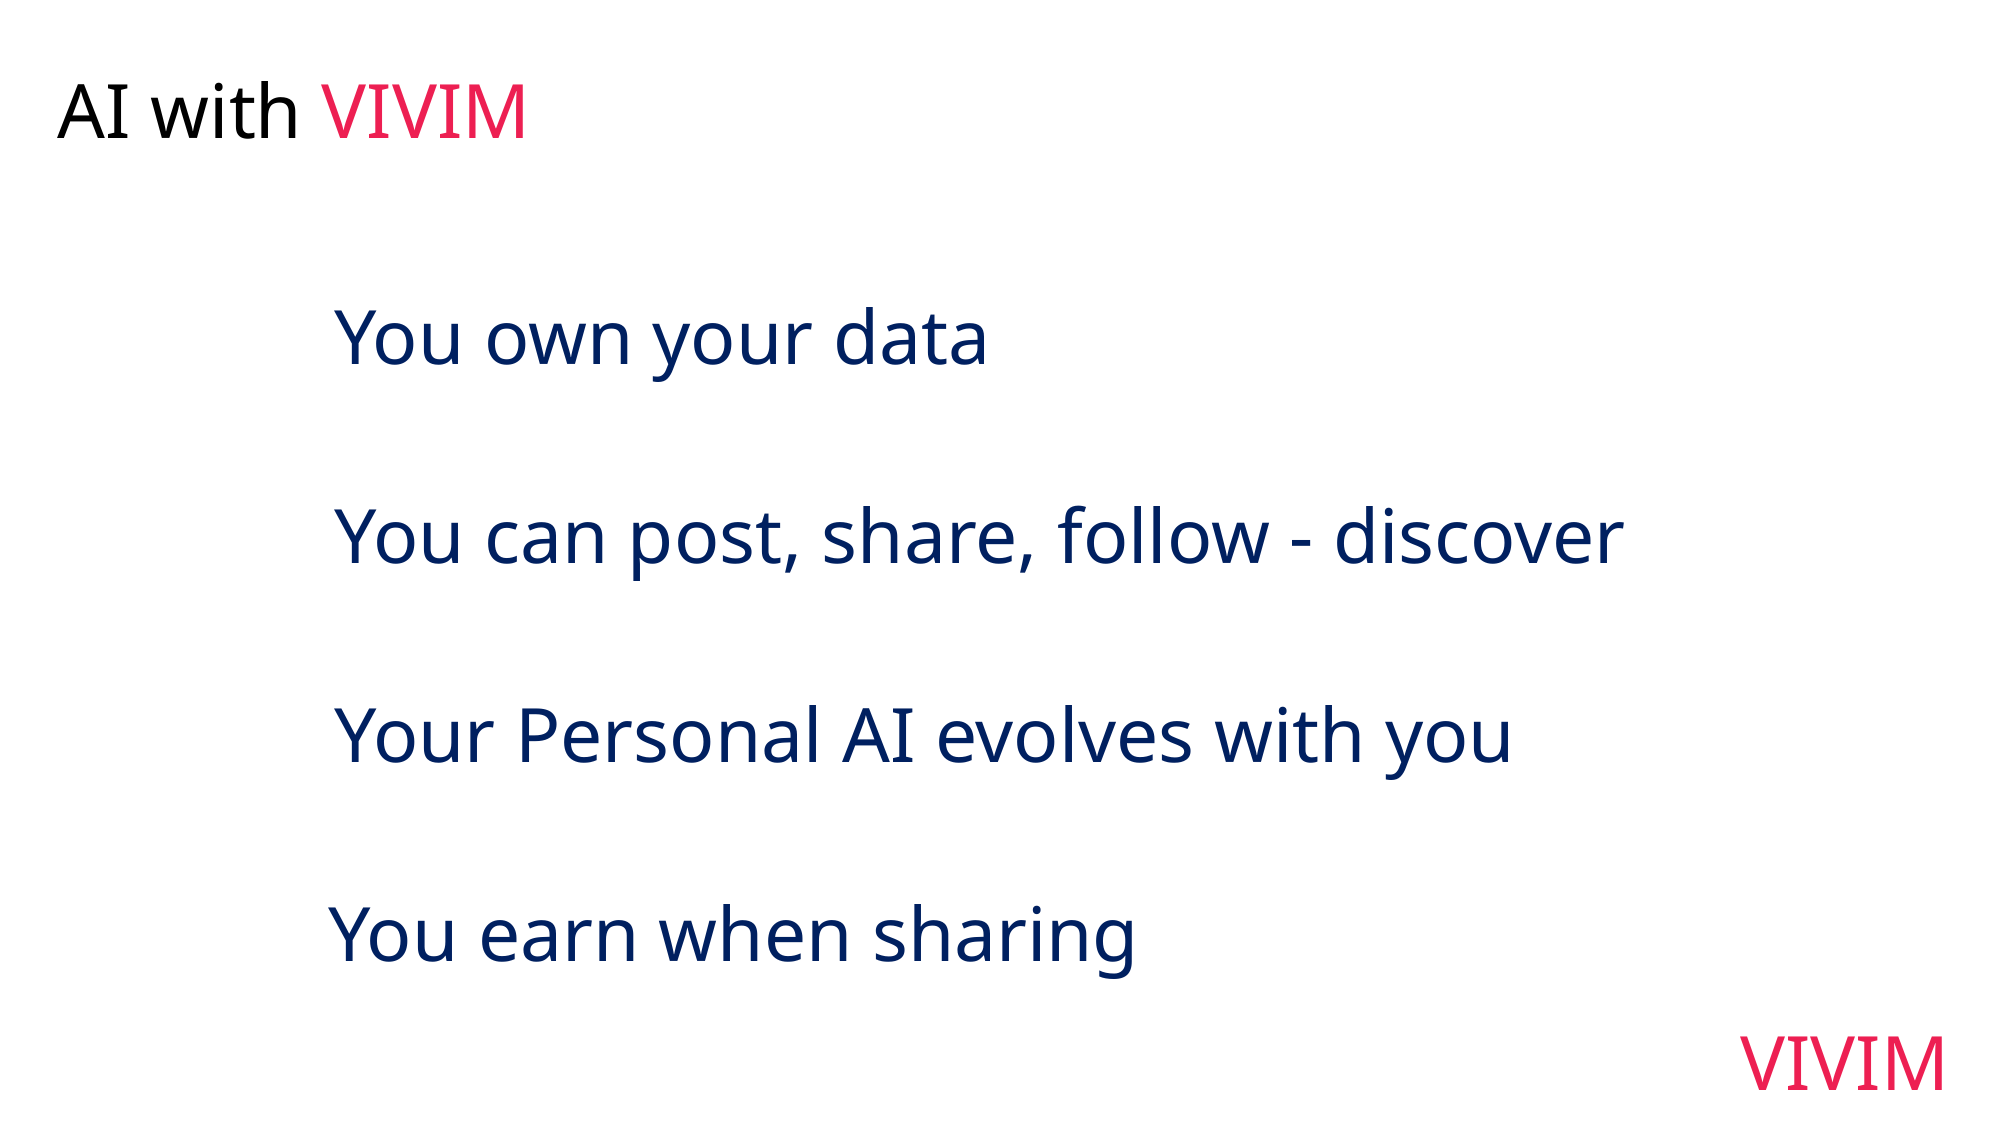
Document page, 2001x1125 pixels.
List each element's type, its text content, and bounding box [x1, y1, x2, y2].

text_box VIVIM [1703, 1008, 1986, 1114]
text_box You earn when sharing [313, 878, 1728, 984]
text_box You own your data [319, 281, 1582, 387]
text_box You can post, share, follow - discover [319, 480, 1852, 586]
text_box Your Personal AI evolves with you [319, 679, 1729, 785]
text_box AI with VIVIM [42, 57, 2000, 166]
